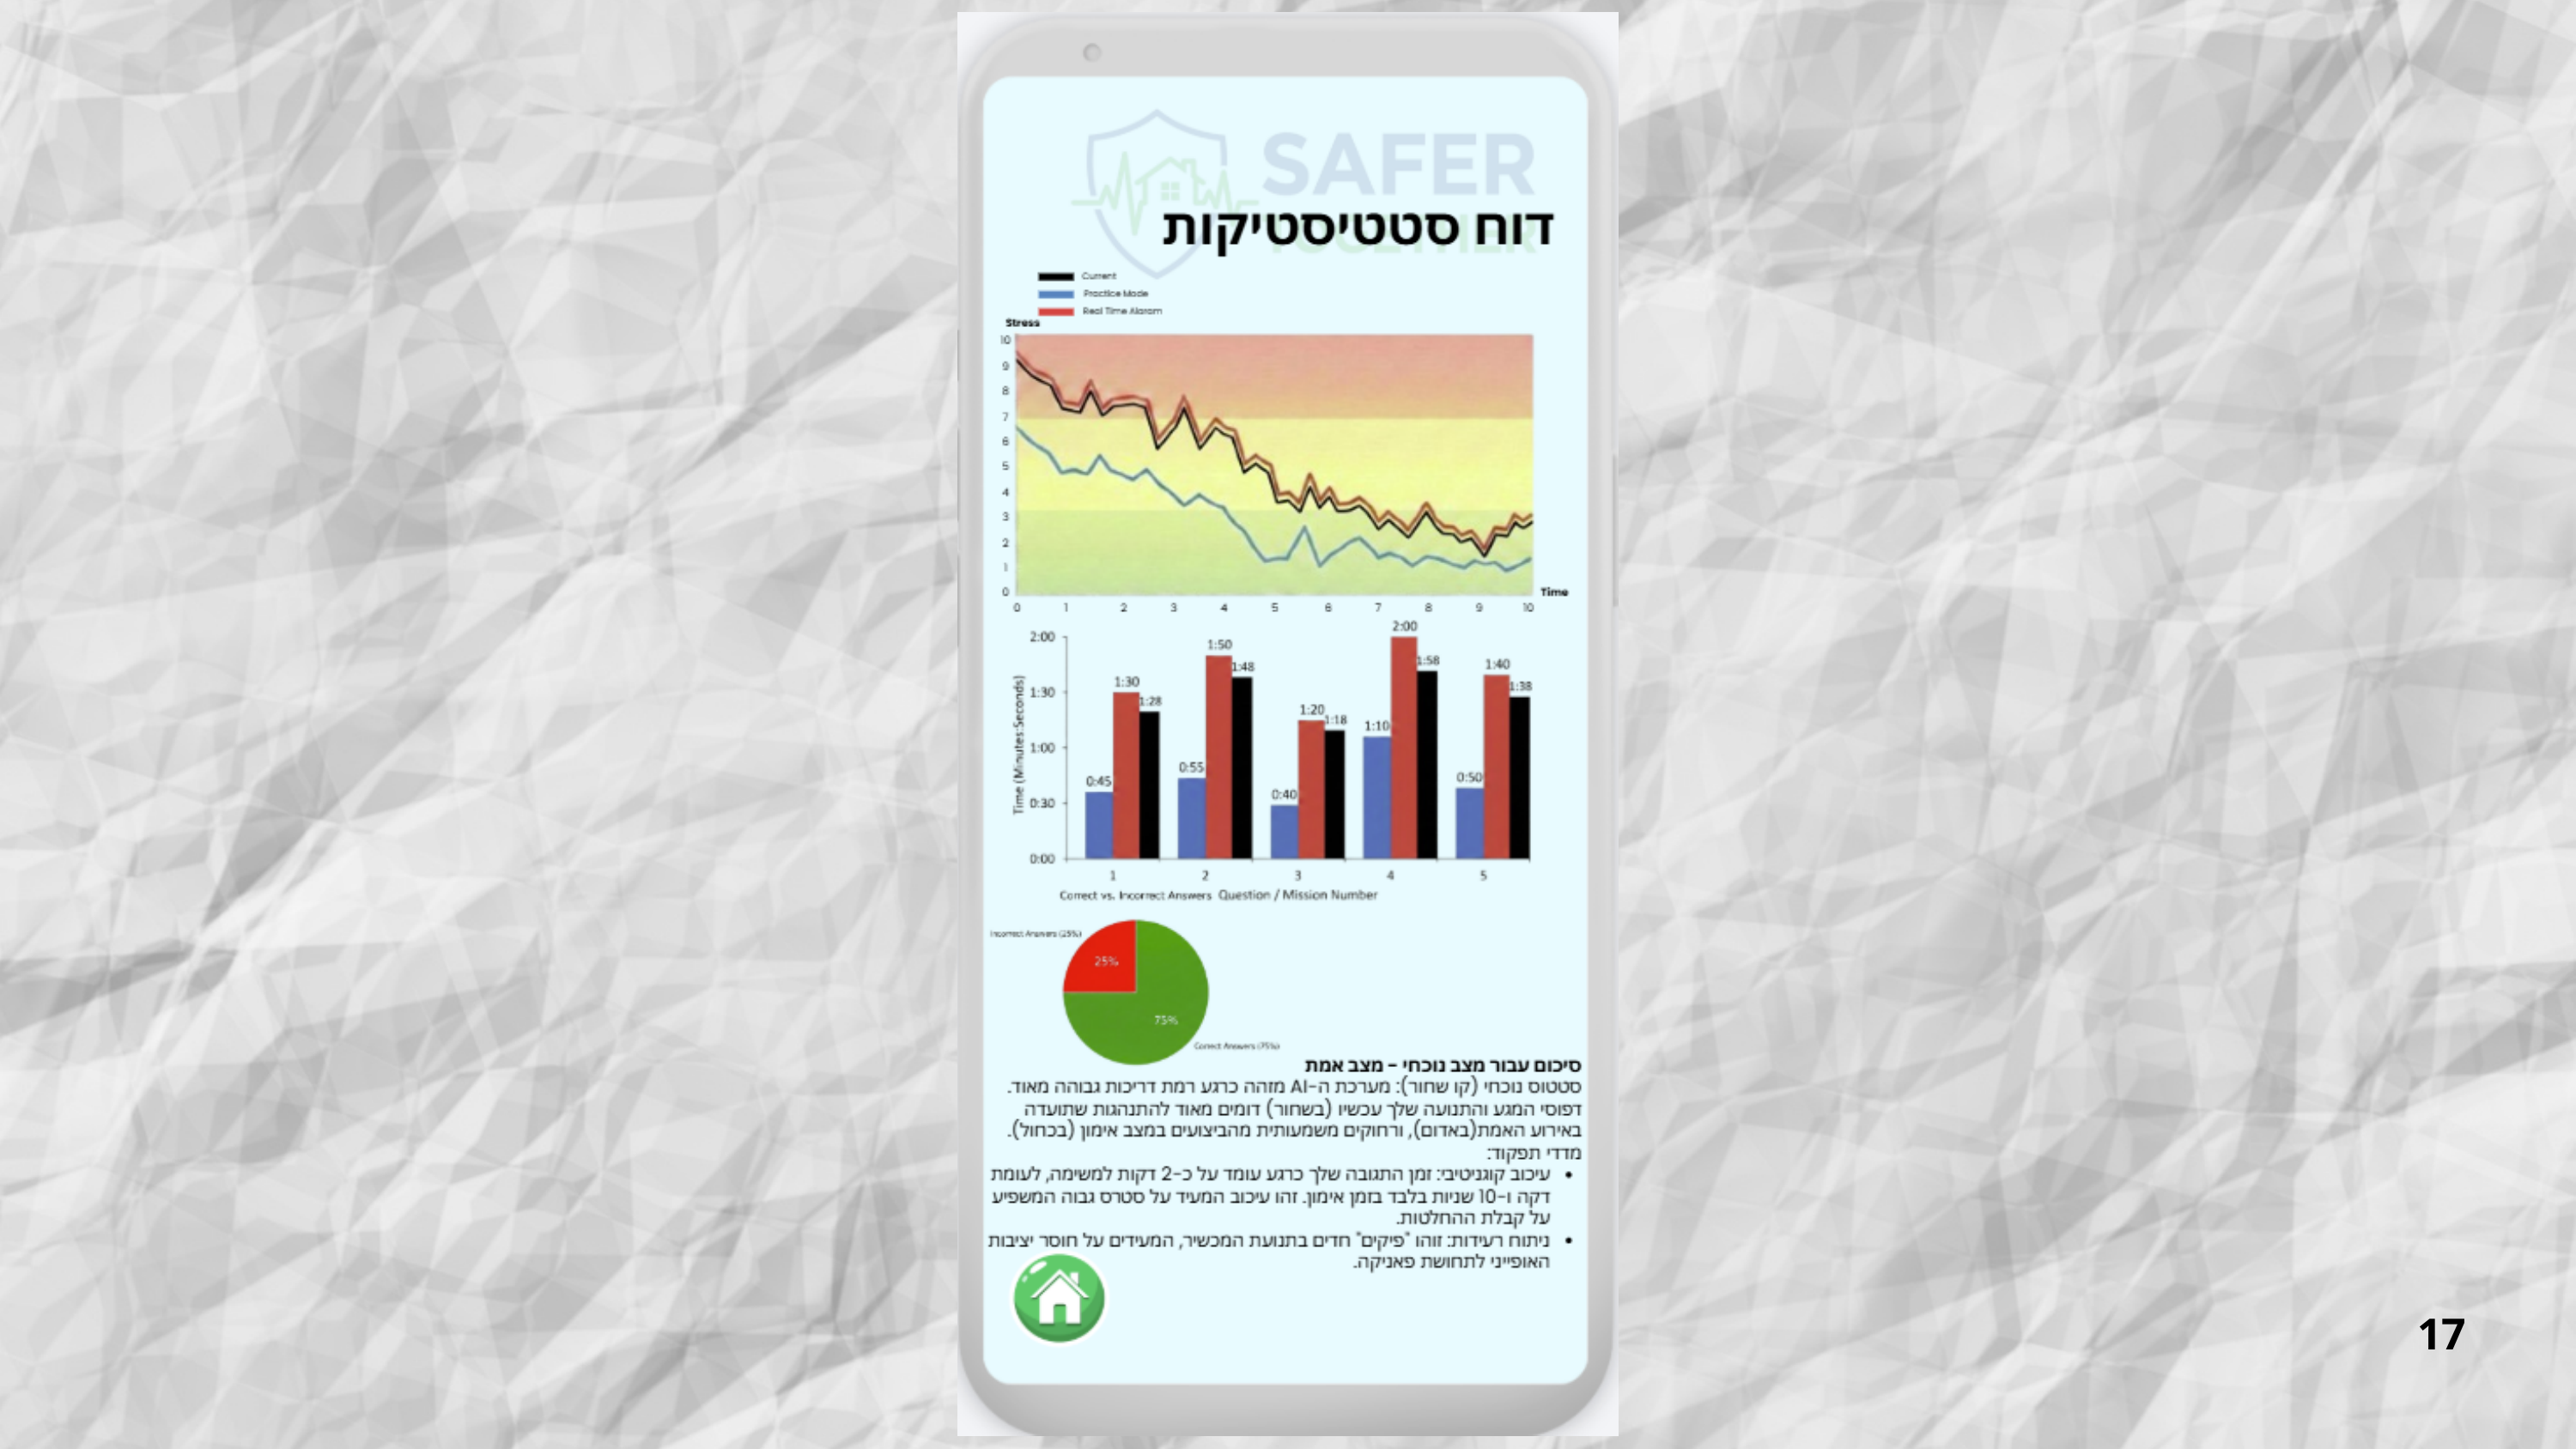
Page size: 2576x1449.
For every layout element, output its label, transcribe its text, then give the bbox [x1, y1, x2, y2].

text_box 17 [2417, 1298, 2467, 1359]
text_box [0, 0, 2576, 1449]
text_box [957, 12, 1619, 1436]
